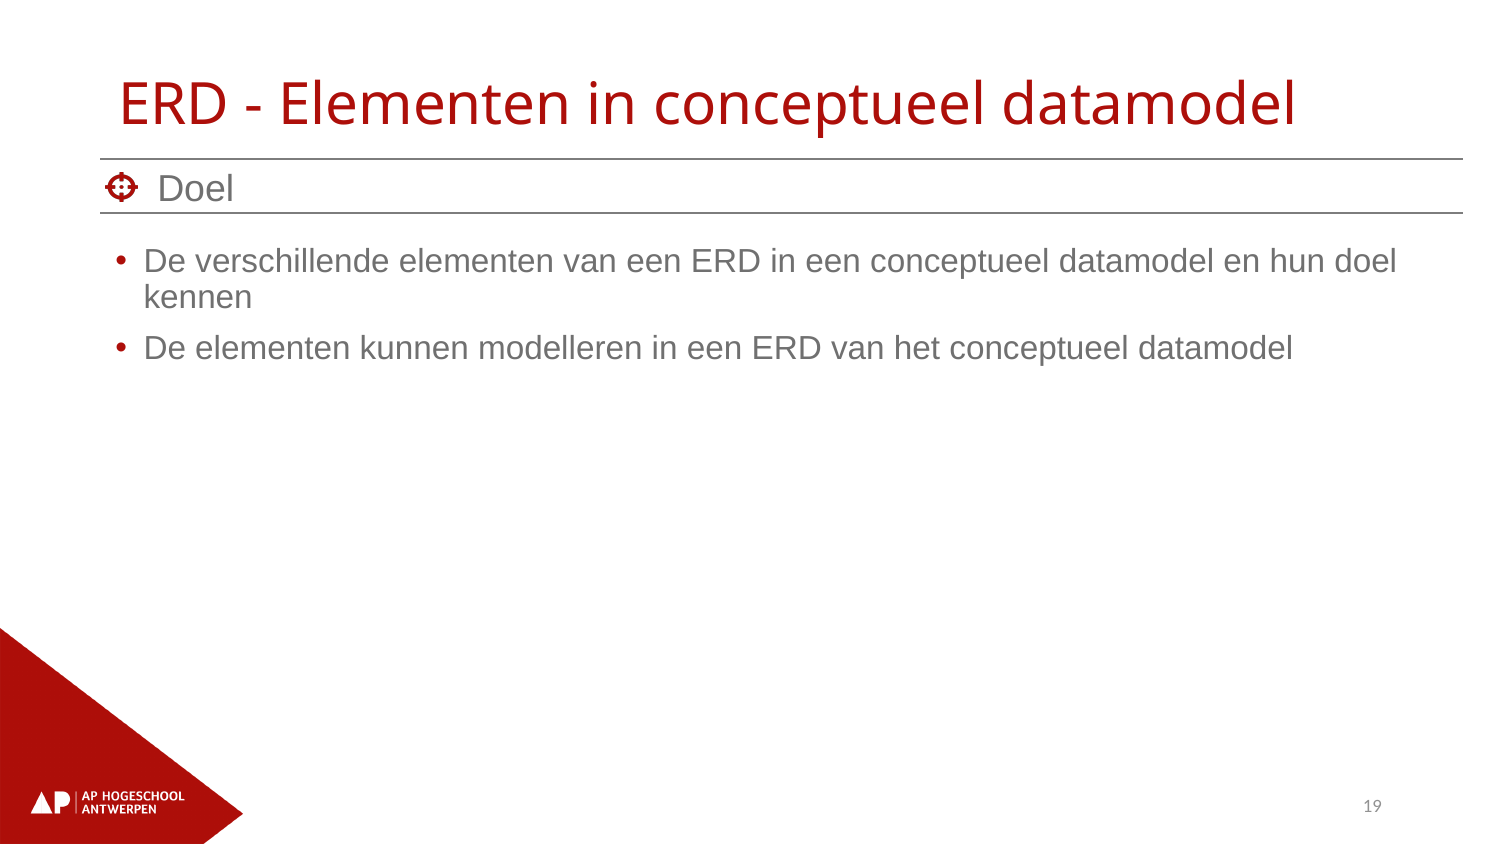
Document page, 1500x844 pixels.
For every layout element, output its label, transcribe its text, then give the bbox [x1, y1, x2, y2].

picture [0, 623, 246, 844]
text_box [100, 158, 1463, 213]
text_box De verschillende elementen van een ERD in een conceptueel datamodel en hun doel kennen De elementen kunnen modelleren in een ERD van het conceptueel datamodel [100, 236, 1463, 527]
slide_number 19 [1263, 782, 1397, 827]
title ERD - Elementen in conceptueel datamodel [103, 66, 1397, 141]
